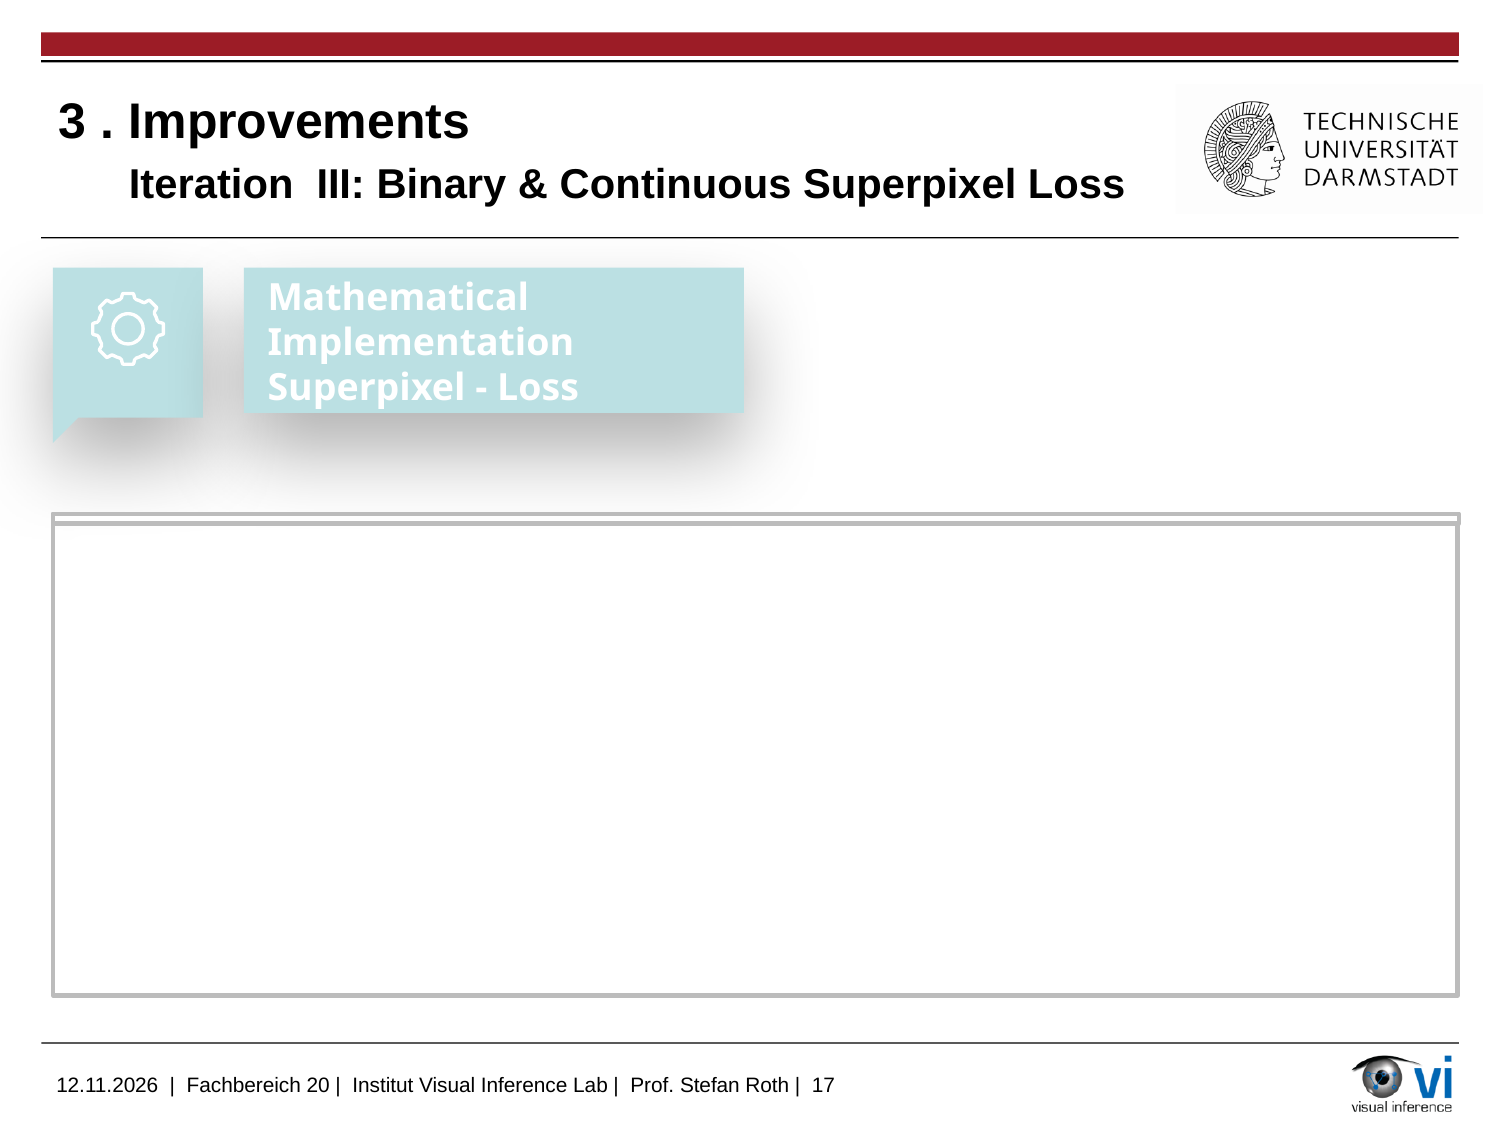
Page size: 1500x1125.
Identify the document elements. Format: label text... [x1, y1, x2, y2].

picture [1175, 84, 1483, 214]
text_box [50, 265, 206, 445]
text_box [62, 250, 1329, 332]
text_box Mathematical Implementation Superpixel - Loss [242, 266, 746, 415]
title 3 . Improvements Iteration III: Binary & Continuous Superpixel Loss [58, 79, 1149, 218]
picture [1351, 1055, 1500, 1112]
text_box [52, 513, 1459, 996]
text_box [91, 291, 166, 366]
